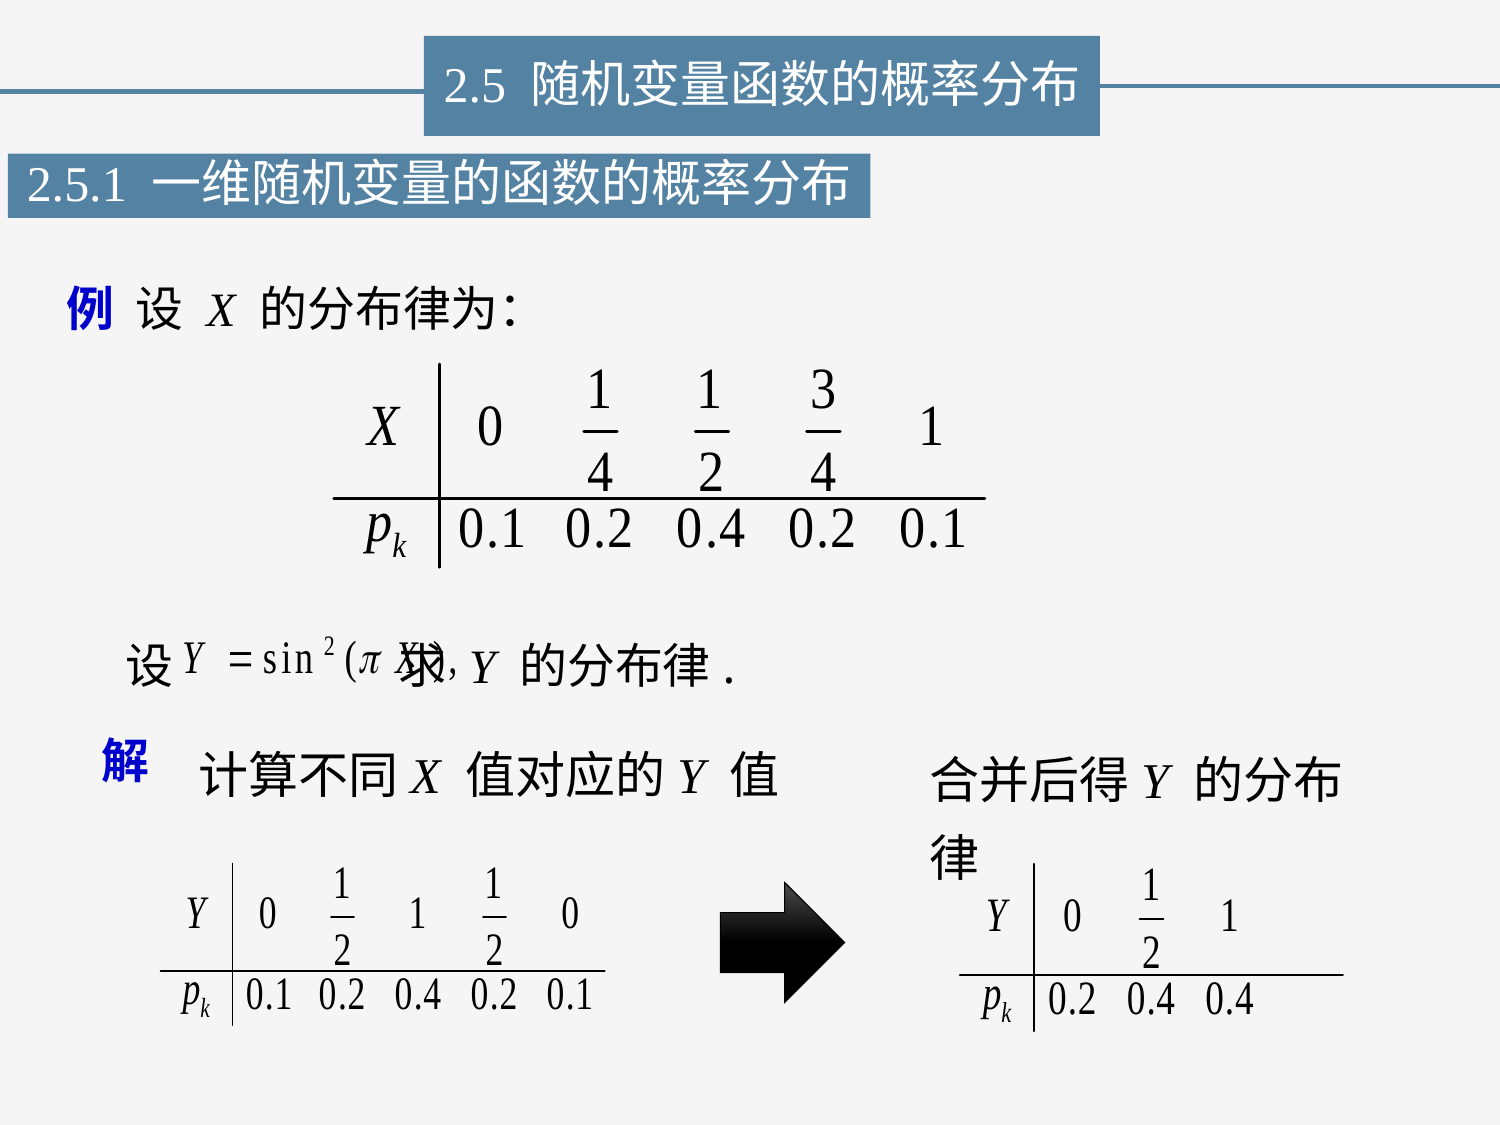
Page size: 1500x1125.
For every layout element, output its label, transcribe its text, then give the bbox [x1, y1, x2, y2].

text_box 2.5.1 一维随机变量的函数的概率分布 [7, 153, 871, 218]
text_box 解 [86, 723, 165, 796]
text_box 合并后得Y 的分布律 [914, 723, 1401, 895]
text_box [152, 853, 613, 1032]
picture [322, 351, 996, 574]
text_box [951, 853, 1349, 1038]
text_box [110, 610, 1044, 702]
text_box [719, 881, 846, 1004]
text_box 例 设 X 的分布律为： [51, 254, 986, 344]
text_box 2.5 随机变量函数的概率分布 [423, 35, 1100, 136]
text_box 计算不同X 值对应的Y 值 [183, 718, 881, 812]
